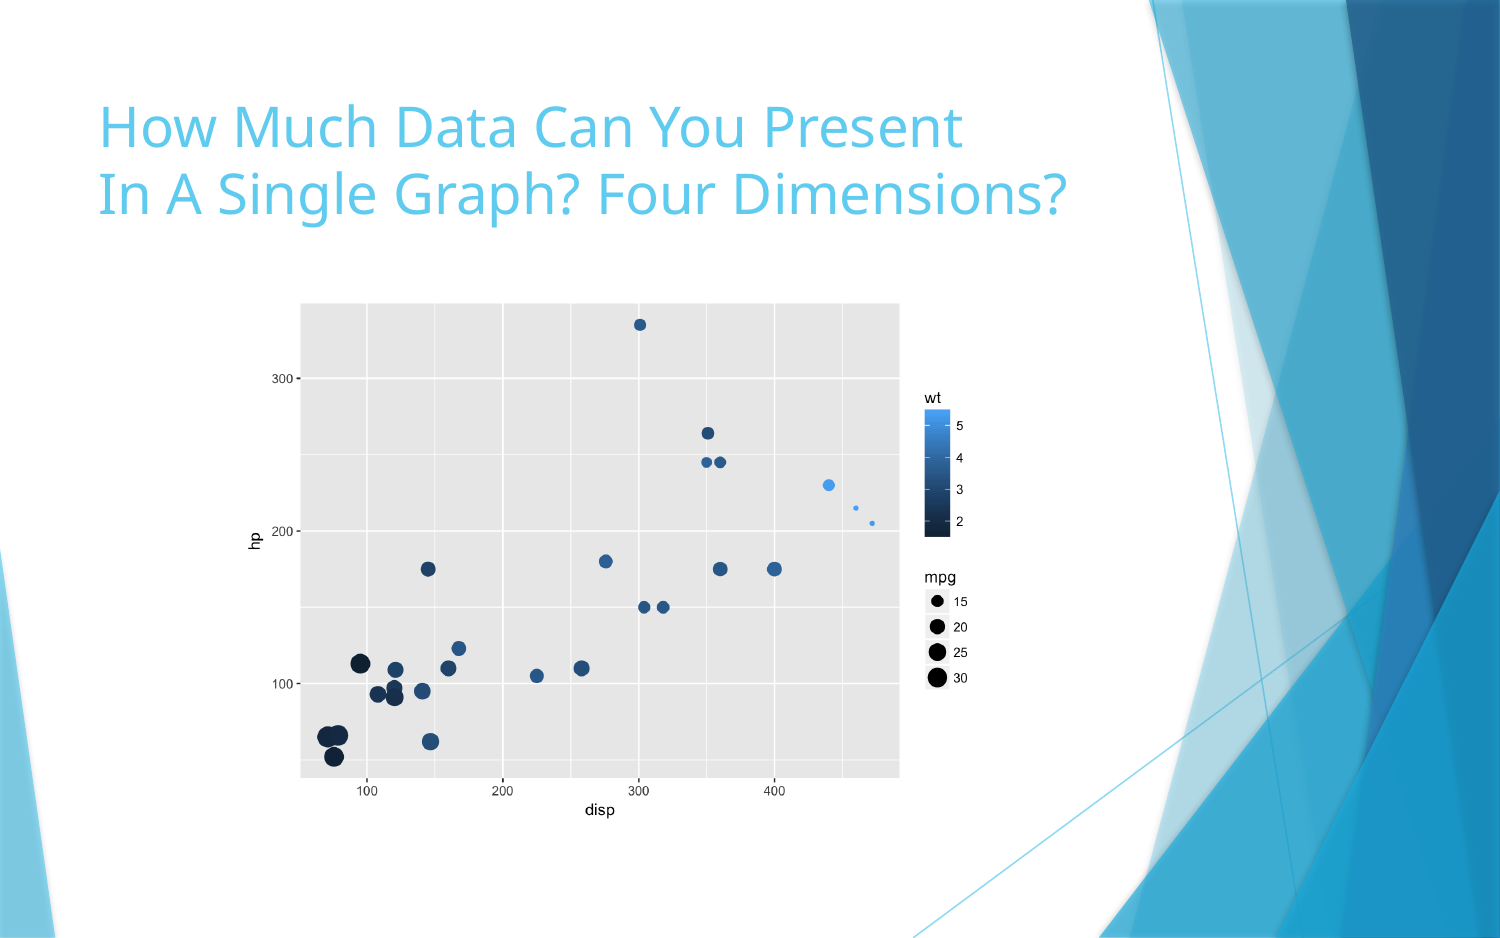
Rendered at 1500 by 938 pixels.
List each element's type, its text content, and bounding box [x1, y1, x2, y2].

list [240, 294, 984, 827]
title How Much Data Can You Present In A Single Graph? Four Dimensions? [83, 83, 1141, 264]
